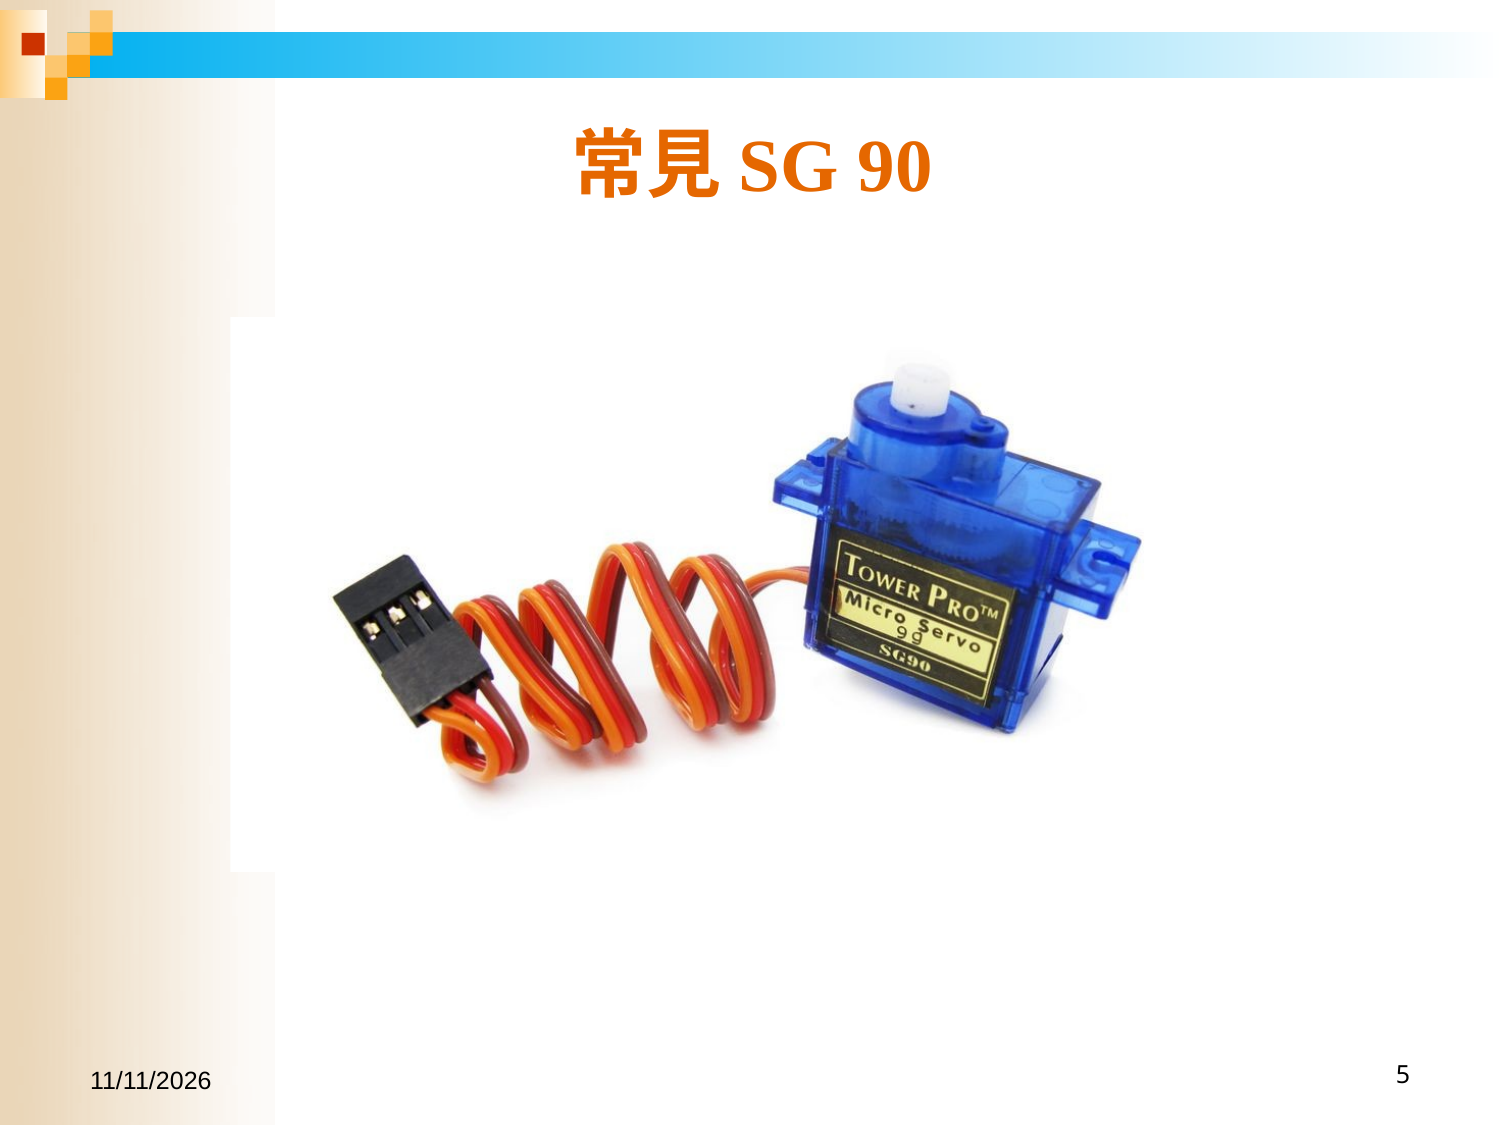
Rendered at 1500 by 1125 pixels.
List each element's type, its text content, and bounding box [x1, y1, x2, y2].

title 常見SG 90 [76, 92, 1427, 231]
picture [229, 317, 1250, 872]
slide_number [75, 1024, 425, 1103]
slide_number 5 [1074, 1025, 1425, 1100]
